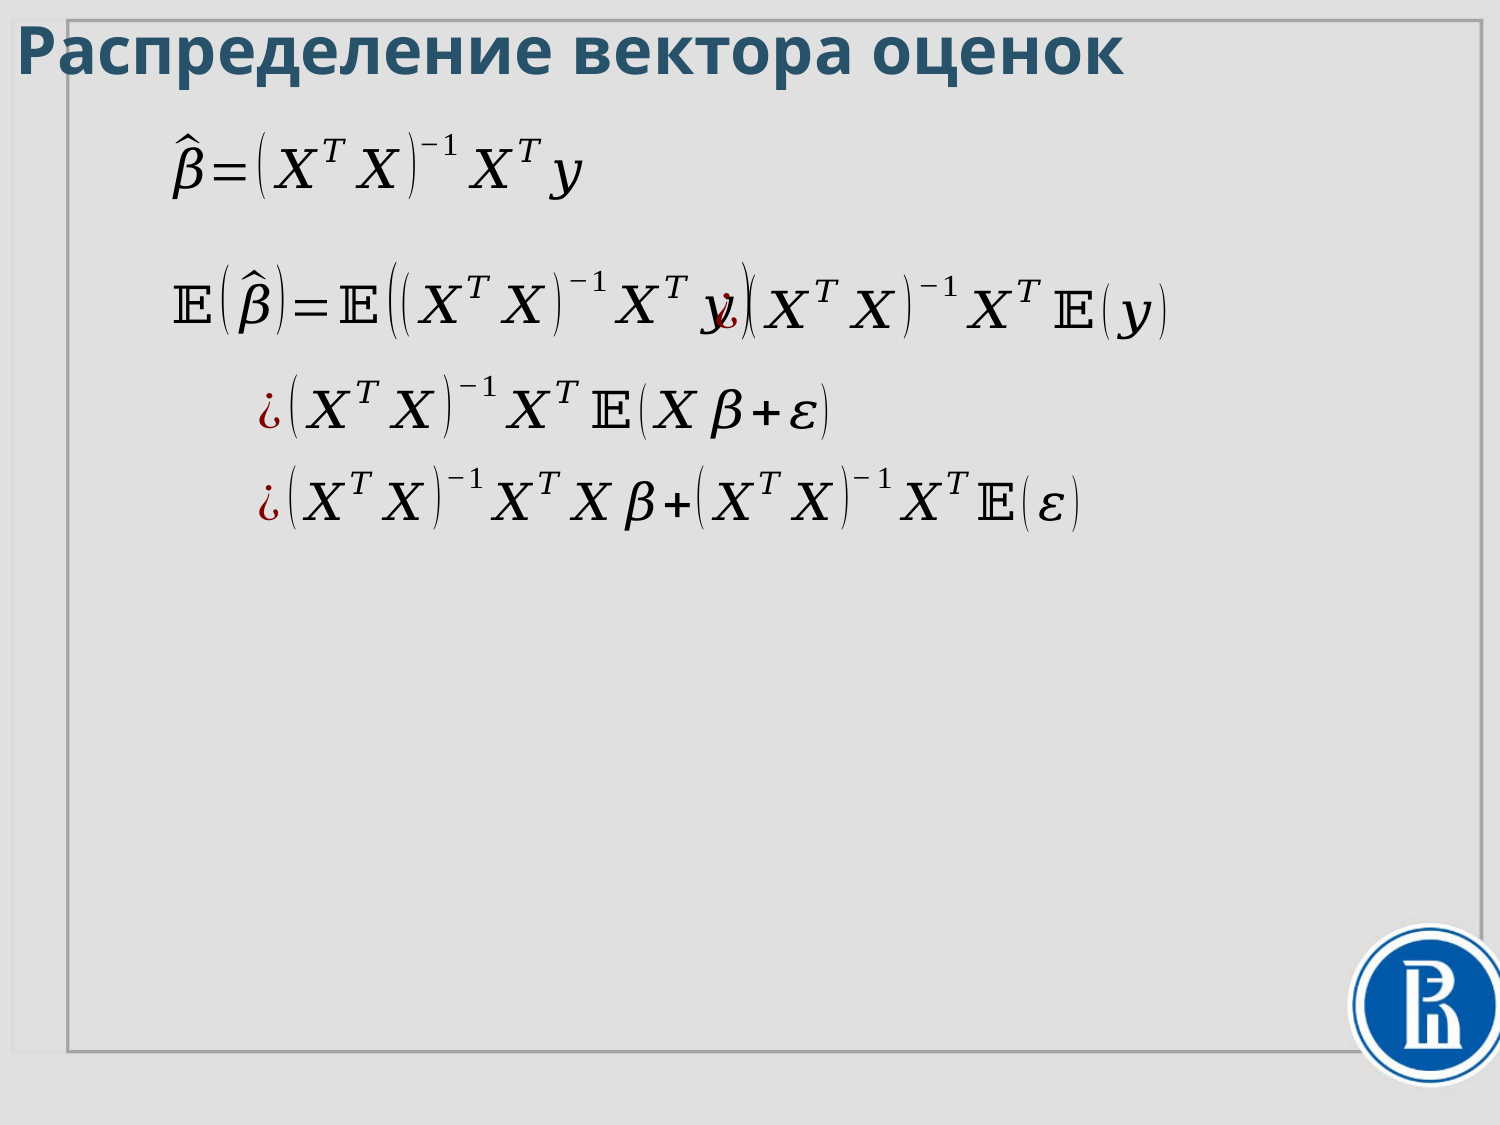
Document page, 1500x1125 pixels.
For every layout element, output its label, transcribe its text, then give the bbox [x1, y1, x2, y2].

text_box Распределение вектора оценок [0, 0, 1500, 102]
picture [0, 102, 1500, 1125]
